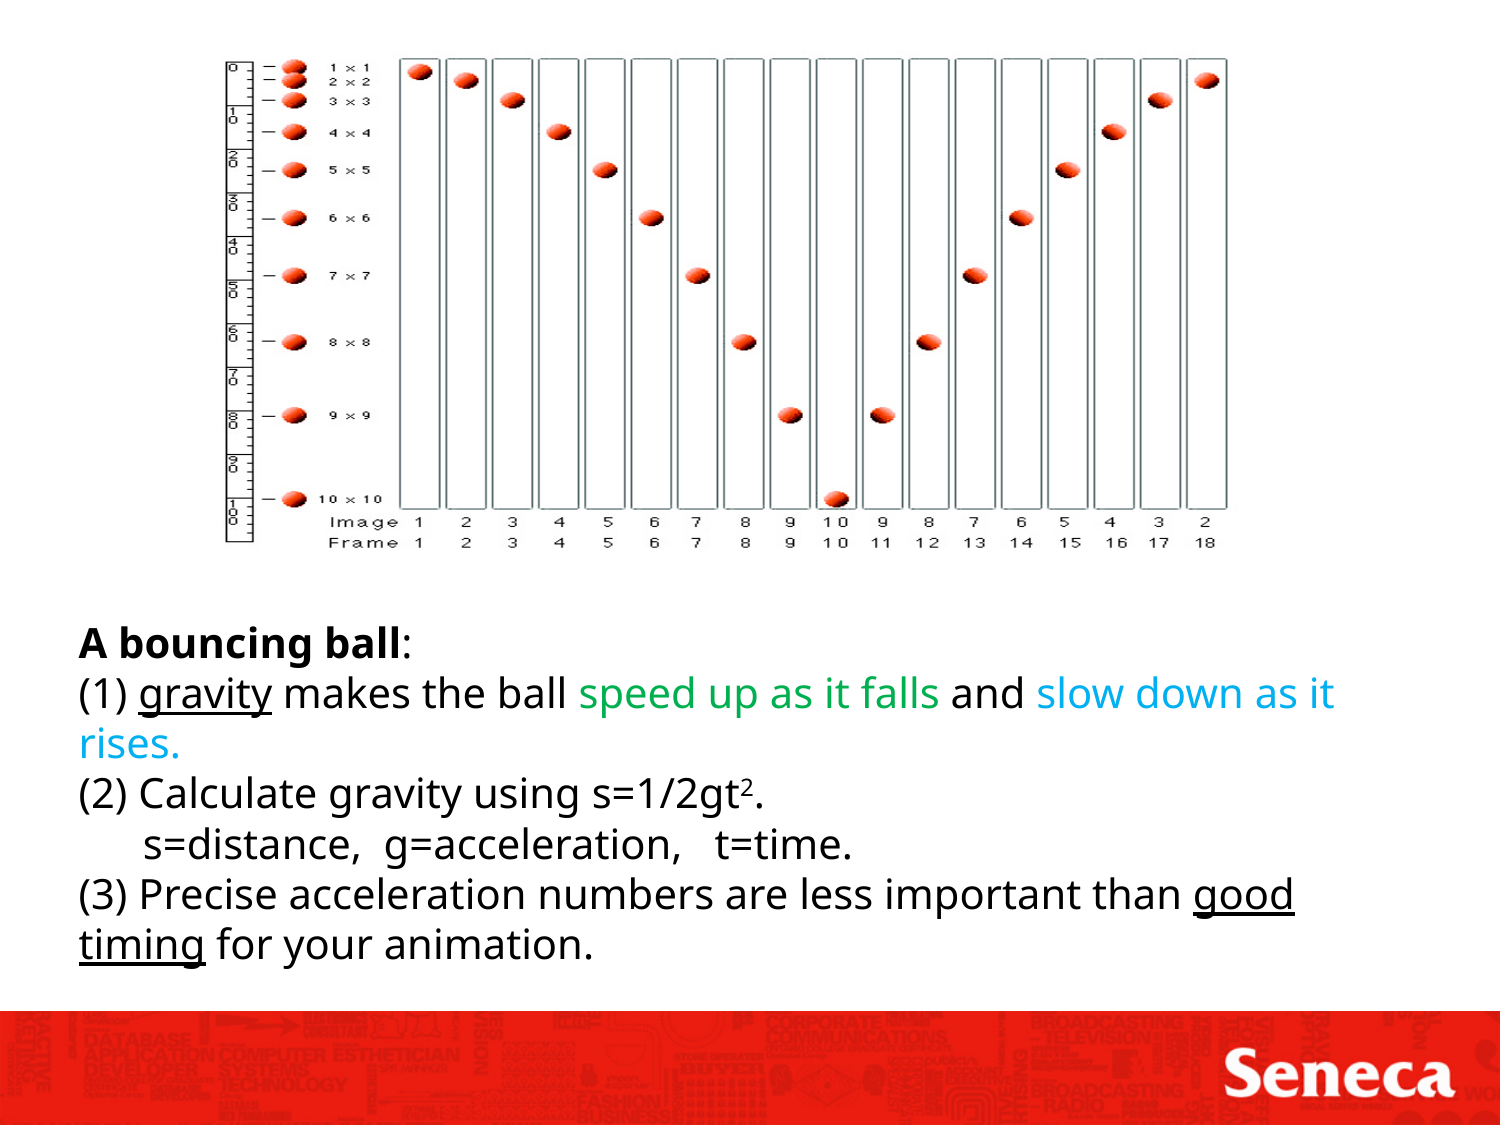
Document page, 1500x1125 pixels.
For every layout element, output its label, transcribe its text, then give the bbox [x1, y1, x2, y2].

text_box A bouncing ball: (1) gravity makes the ball speed up as it falls and slow down as it rises. (2) Calculate gravity using s=1/2gt2. s=distance, g=acceleration, t=time. (3) Precise acceleration numbers are less important than good timing for your animation. [63, 609, 1436, 976]
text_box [64, 42, 1436, 587]
picture [0, 1011, 1500, 1125]
